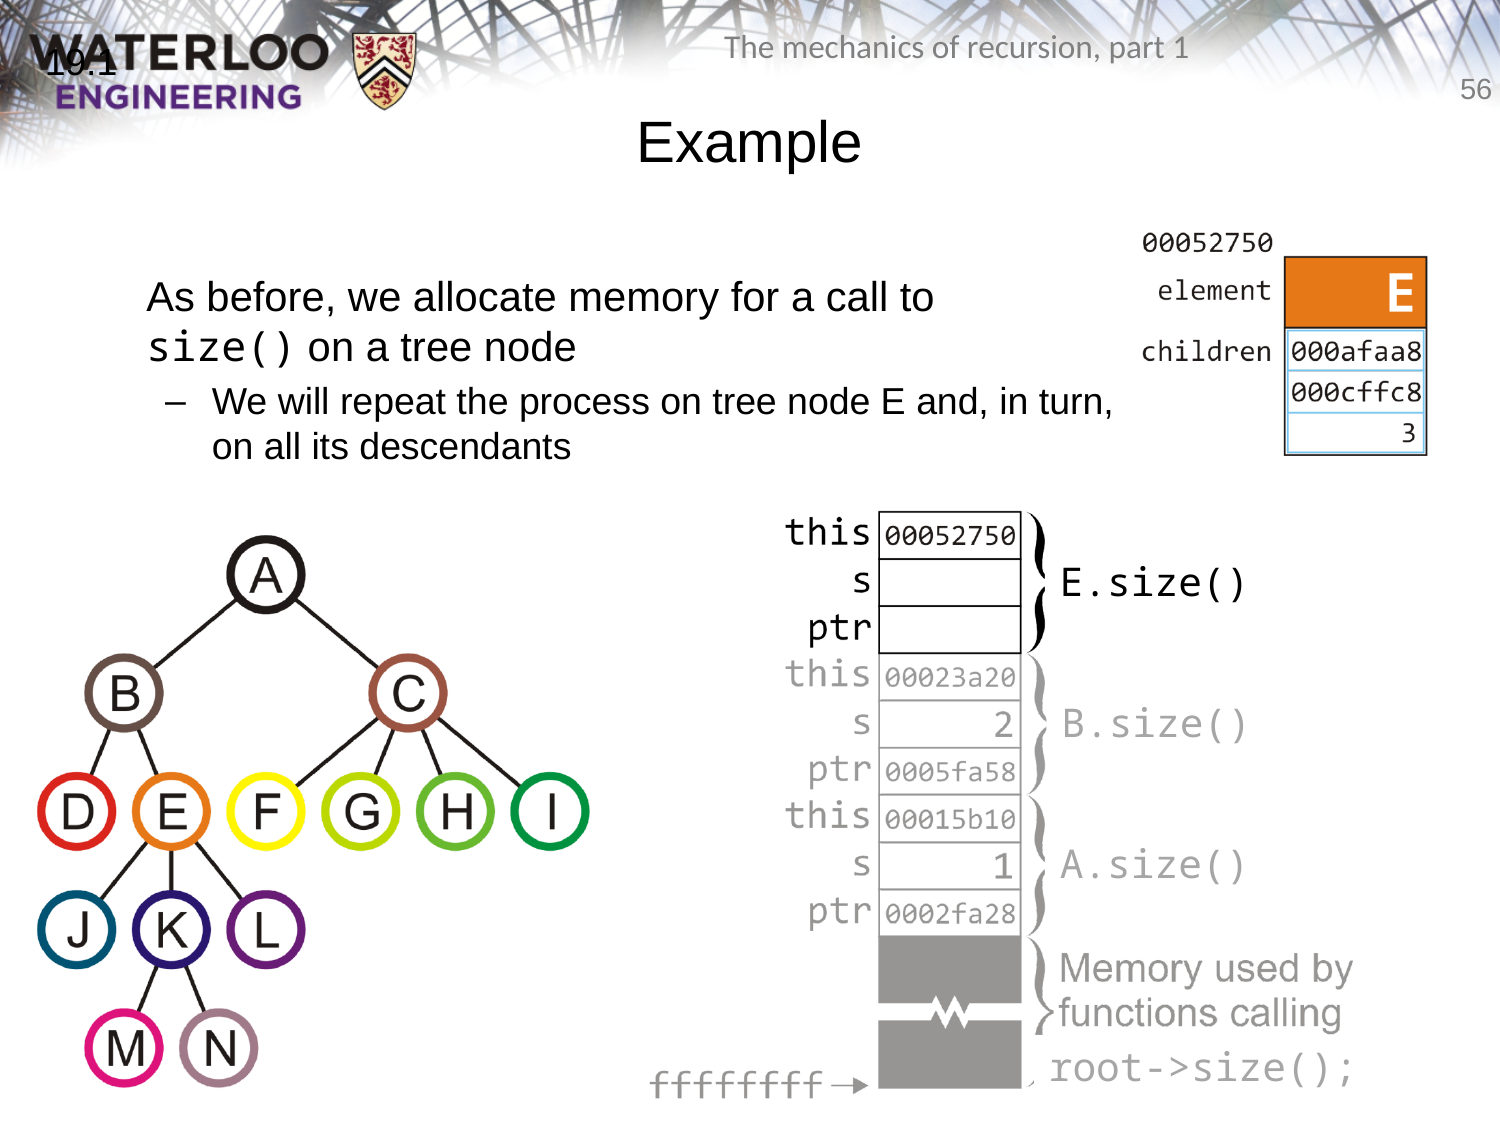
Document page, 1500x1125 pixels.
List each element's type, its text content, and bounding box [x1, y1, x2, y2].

picture [0, 0, 1500, 1125]
list As before, we allocate memory for a call to size() on a tree node We will repeat the process on tree node E and, in turn, on all its descendants [74, 262, 638, 1006]
text_box 19.1 [30, 30, 133, 91]
title Example [74, 44, 1426, 233]
